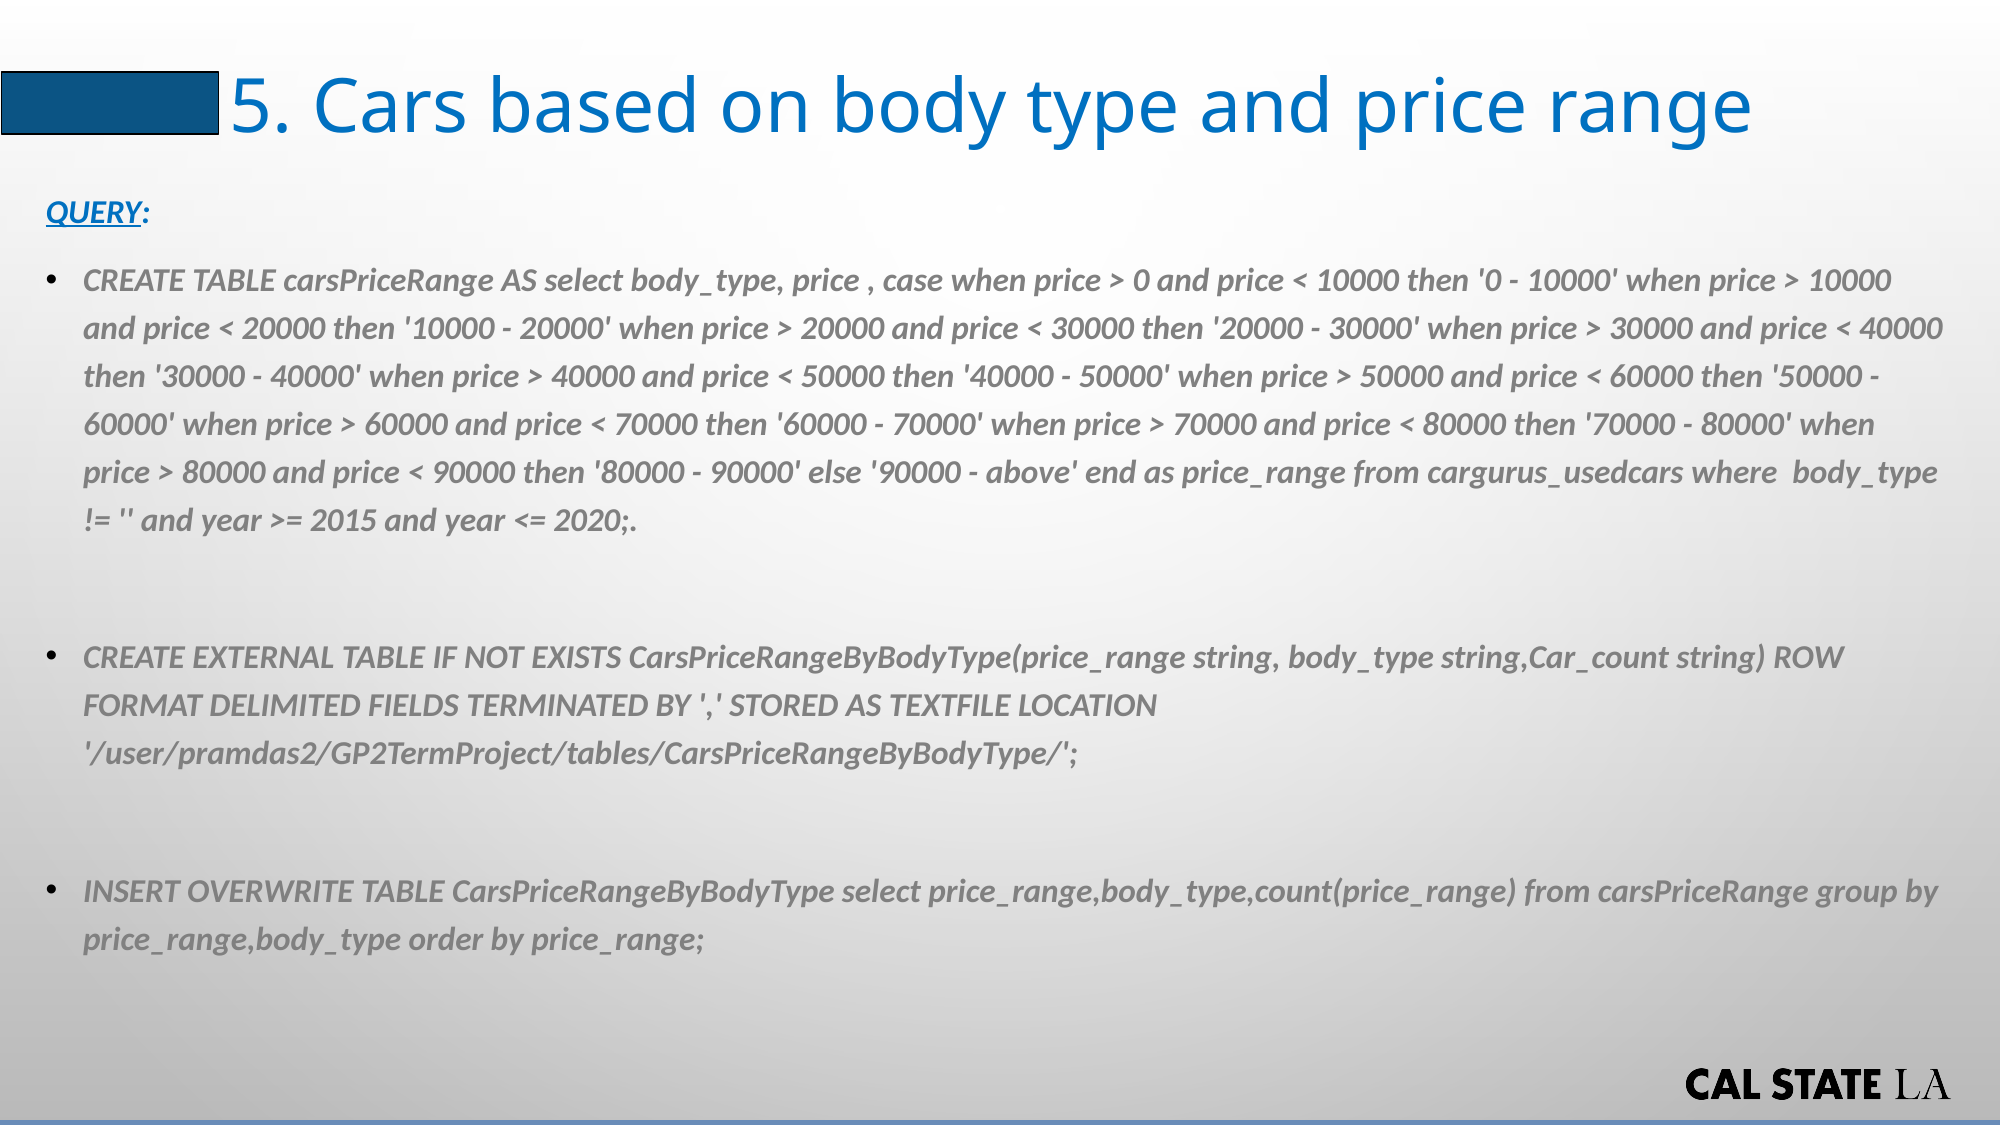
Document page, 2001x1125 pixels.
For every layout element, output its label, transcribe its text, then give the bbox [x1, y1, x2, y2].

text_box [0, 1119, 2000, 1125]
picture [0, 0, 2000, 1119]
text_box QUERY: CREATE TABLE carsPriceRange AS select body_type, price , case when price > 0 and price < 10000 then '0 - 10000' when price > 10000 and price < 20000 then '10000 - 20000' when price > 20000 and price < 30000 then '20000 - 30000' when price > 30000 and price < 40000 then '30000 - 40000' when price > 40000 and price < 50000 then '40000 - 50000' when price > 50000 and price < 60000 then '50000 - 60000' when price > 60000 and price < 70000 then '60000 - 70000' when price > 70000 and price < 80000 then '70000 - 80000' when price > 80000 and price < 90000 then '80000 - 90000' else '90000 - above' end as price_range from cargurus_usedcars where body_type != '' and year >= 2015 and year <= 2020;. CREATE EXTERNAL TABLE IF NOT EXISTS CarsPriceRangeByBodyType(price_range string, body_type string,Car_count string) ROW FORMAT DELIMITED FIELDS TERMINATED BY ',' STORED AS TEXTFILE LOCATION '/user/pramdas2/GP2TermProject/tables/CarsPriceRangeByBodyType/'; INSERT OVERWRITE TABLE CarsPriceRangeByBodyType select price_range,body_type,count(price_range) from carsPriceRange group by price_range,body_type order by price_range; [30, 174, 1961, 1039]
text_box [1, 71, 219, 135]
text_box 5. Cars based on body type and price range [214, 42, 1986, 175]
